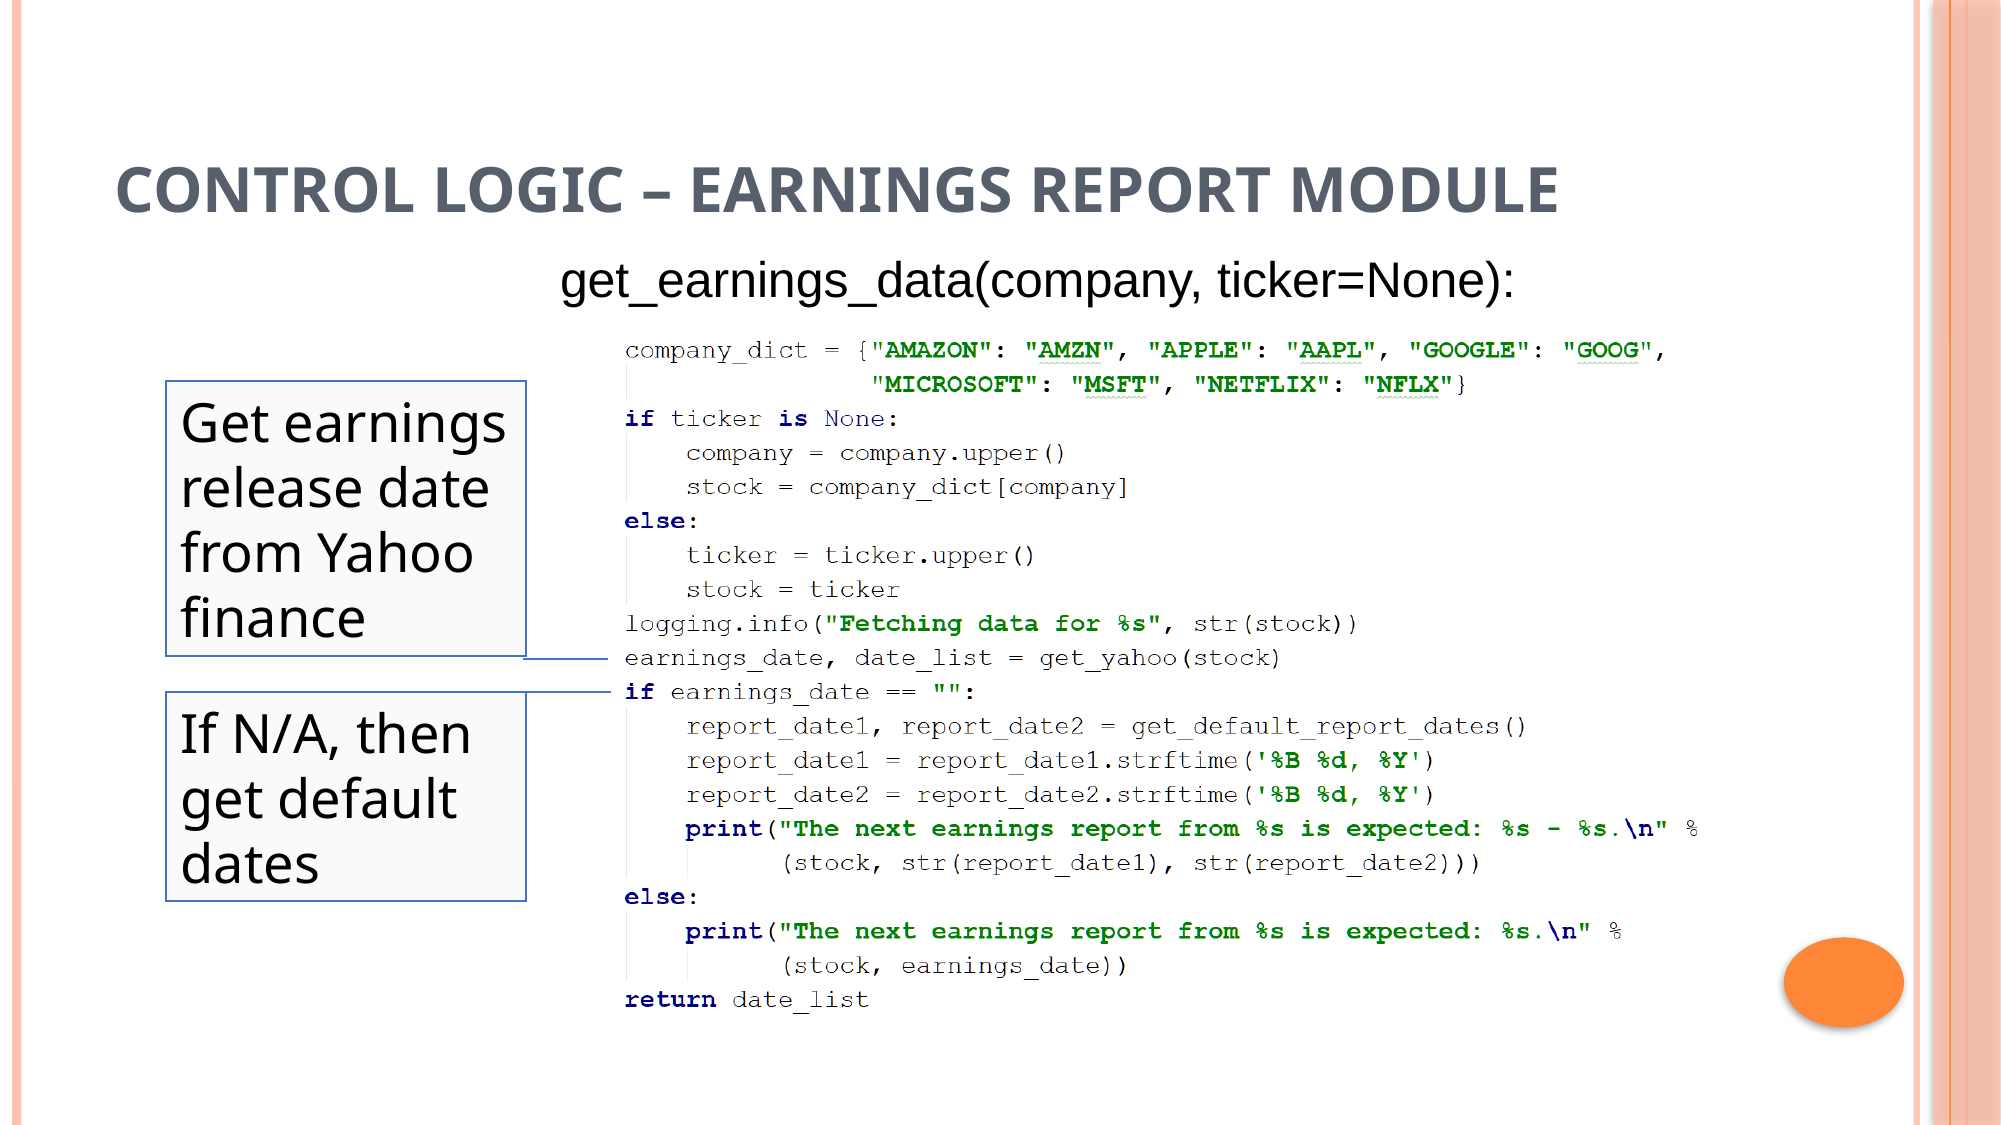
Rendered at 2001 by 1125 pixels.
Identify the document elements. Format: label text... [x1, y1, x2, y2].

text_box Get earnings release date from Yahoo finance [165, 381, 526, 656]
picture [589, 322, 1731, 1027]
text_box If N/A, then get default dates [165, 691, 526, 902]
text_box get_earnings_data(company, ticker=None): [545, 240, 1574, 307]
title Control Logic – Earnings Report Module [99, 45, 1734, 233]
